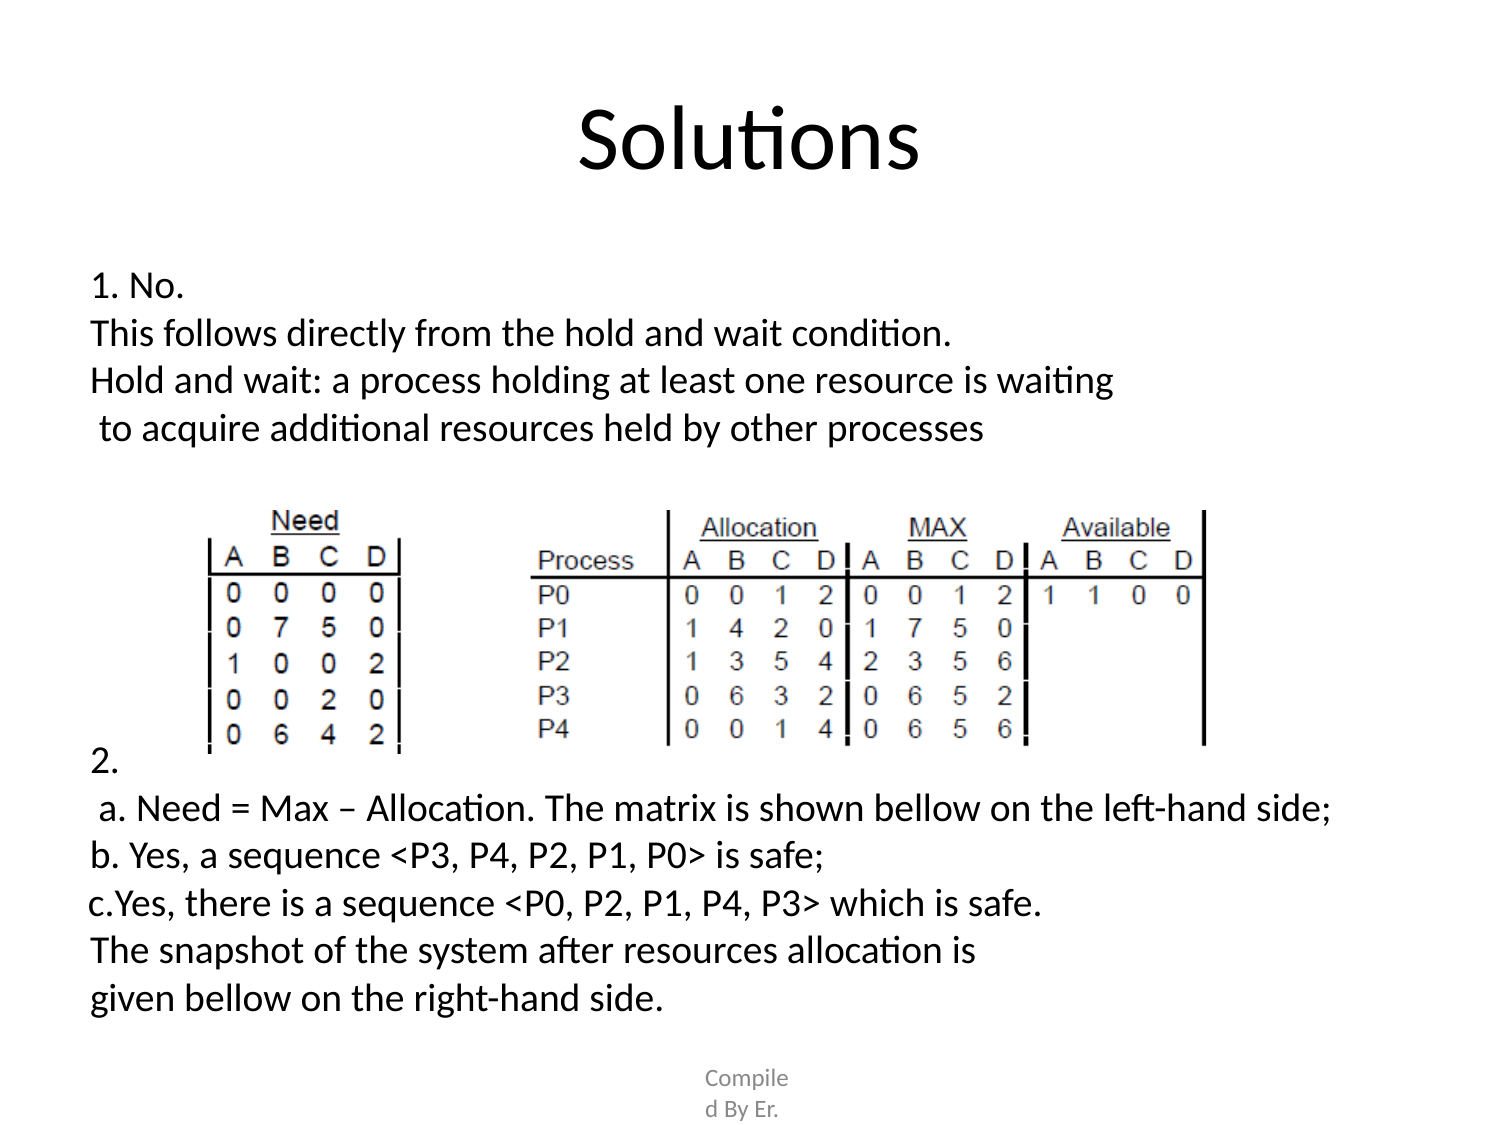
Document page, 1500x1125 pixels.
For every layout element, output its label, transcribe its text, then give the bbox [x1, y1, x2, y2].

footer Compiled By Er. Nawaraj Bhandari [703, 1060, 797, 1125]
text_box 1. No. This follows directly from the hold and wait condition. Hold and wait: a process holding at least one resource is waiting to acquire additional resources held by other processes [87, 256, 1118, 449]
text_box [207, 510, 1207, 754]
text_box 2. Need = Max – Allocation. The matrix is shown bellow on the left-hand side; Yes, a sequence <P3, P4, P2, P1, P0> is safe; Yes, there is a sequence <P0, P2, P1, P4, P3> which is safe. The snapshot of the system after resources allocation is given bellow on the right-hand side. [87, 732, 1341, 1019]
title Solutions [575, 75, 925, 256]
